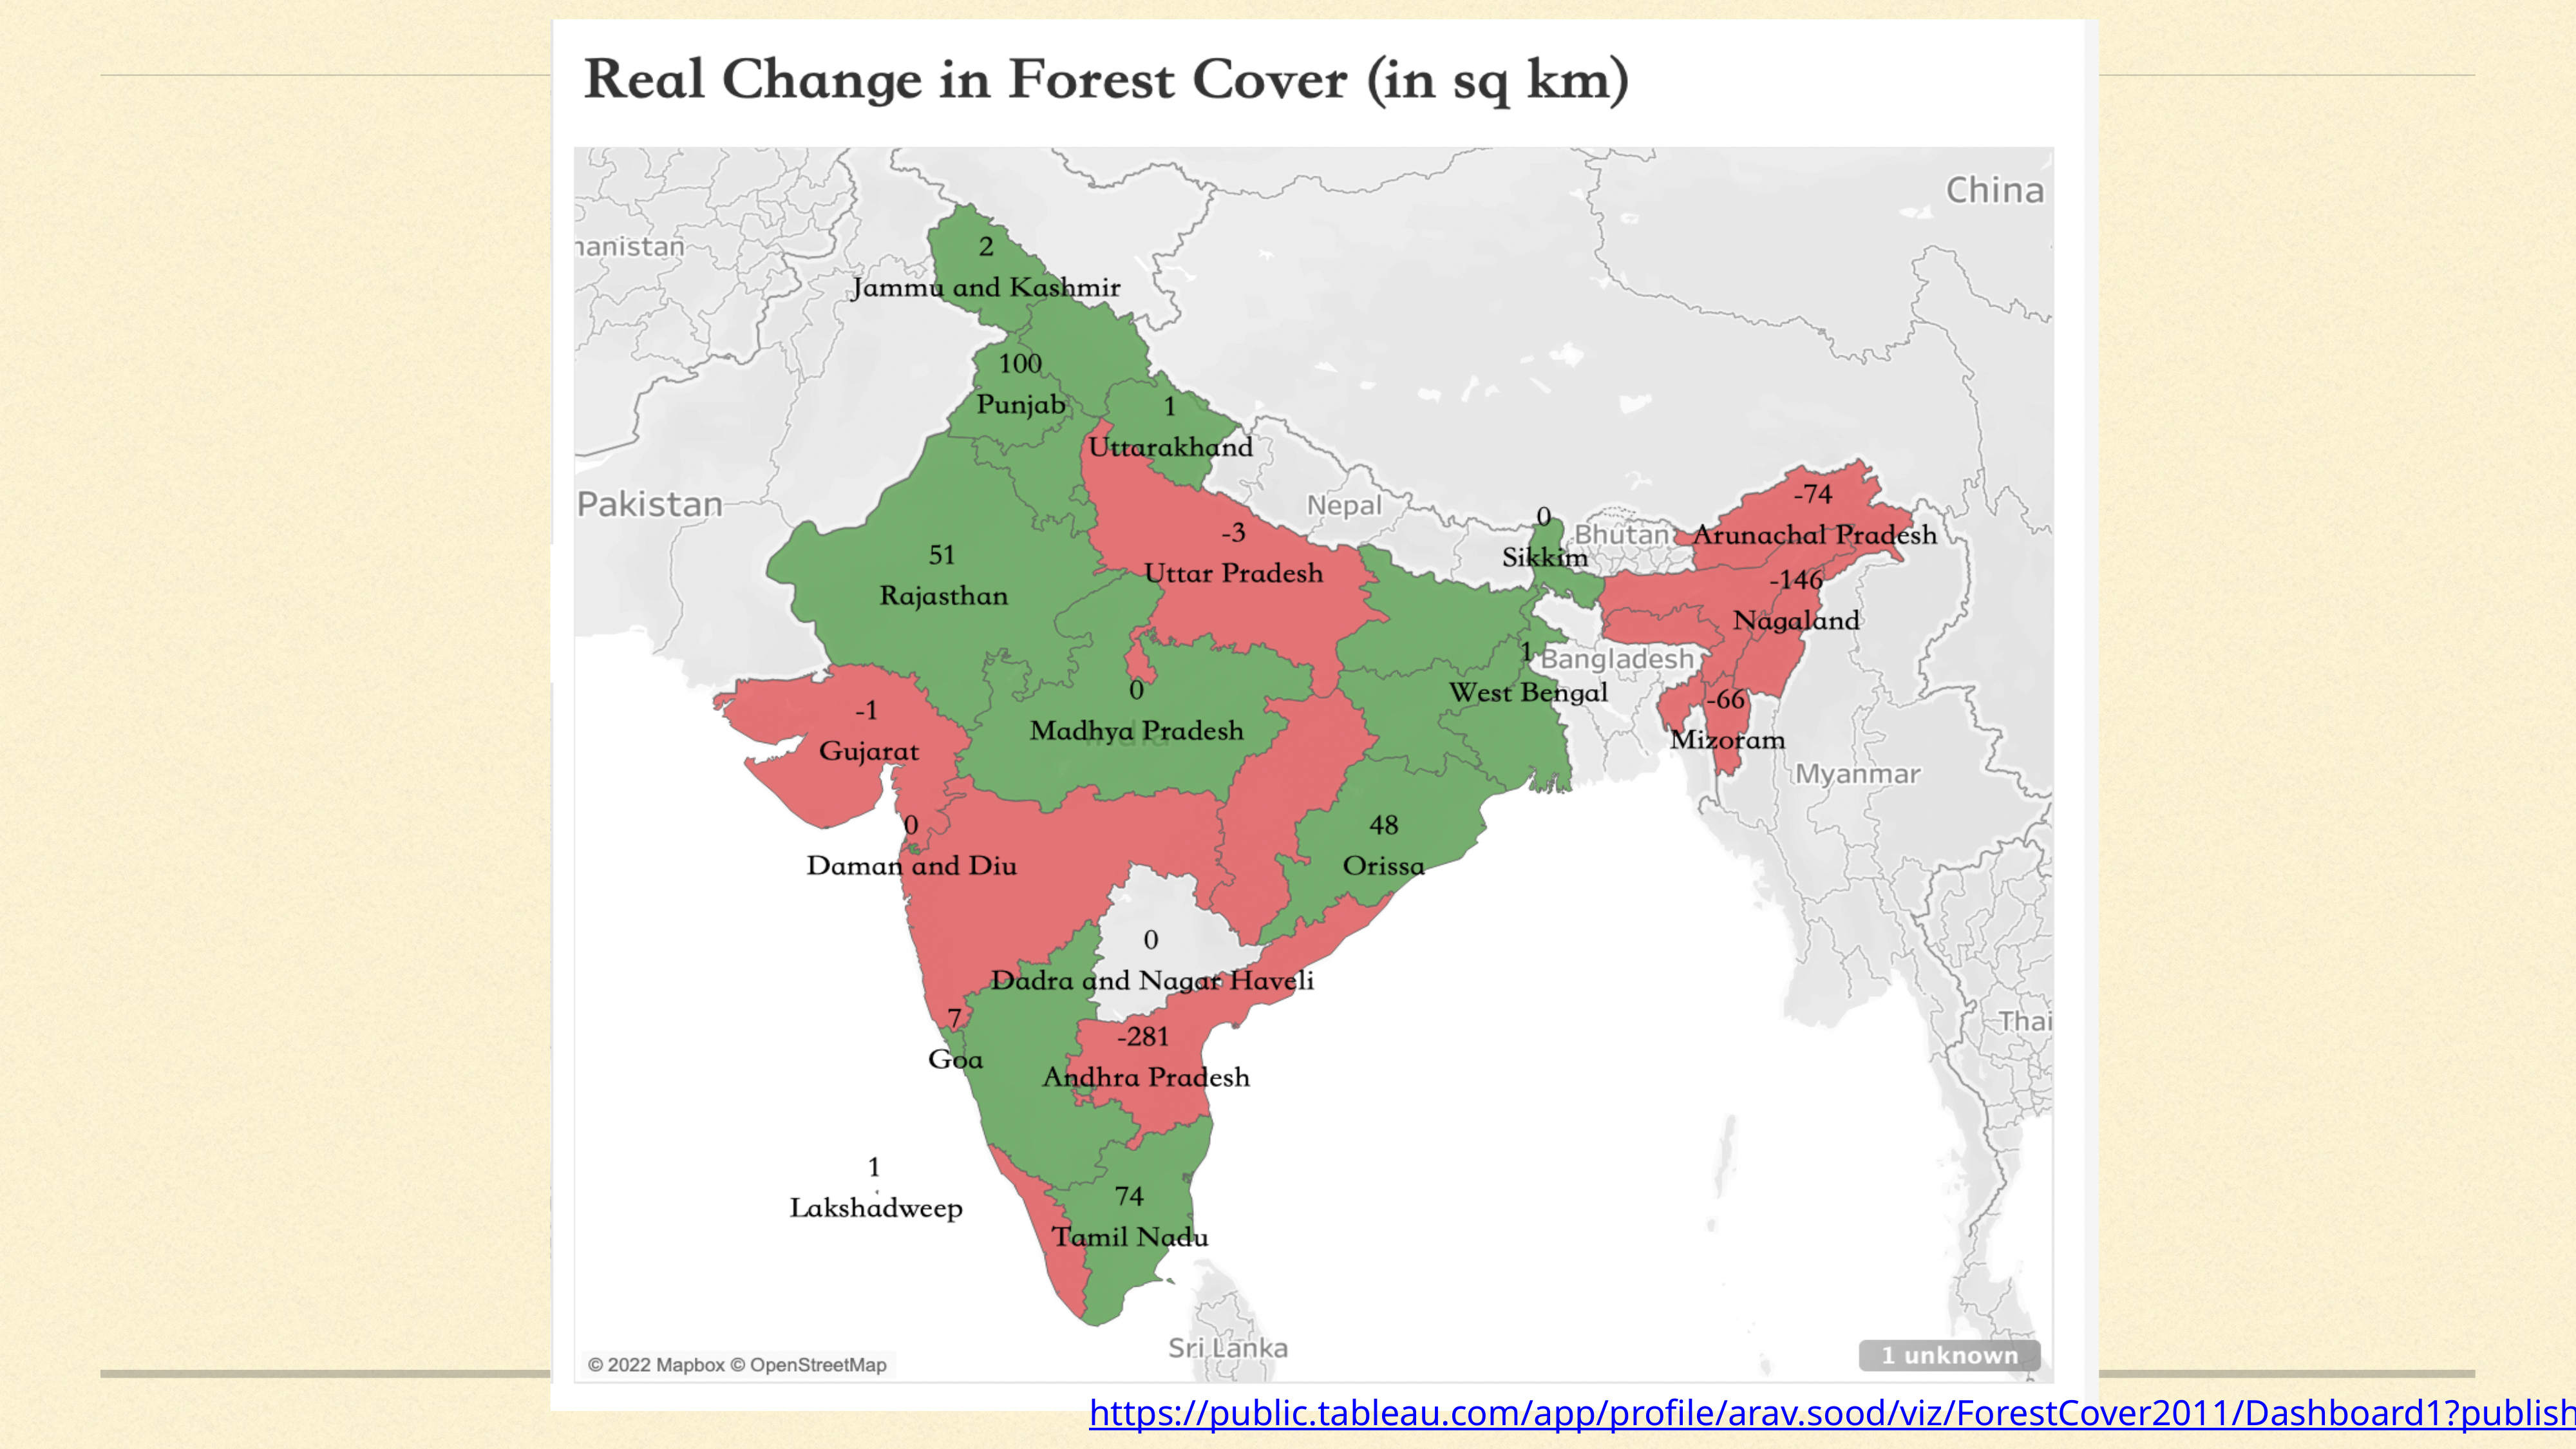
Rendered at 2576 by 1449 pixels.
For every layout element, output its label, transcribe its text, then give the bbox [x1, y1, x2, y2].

picture [0, 0, 2576, 1449]
text_box https://public.tableau.com/app/profile/arav.sood/viz/ForestCover2011/Dashboard1?publish=yes [1084, 1385, 2576, 1444]
